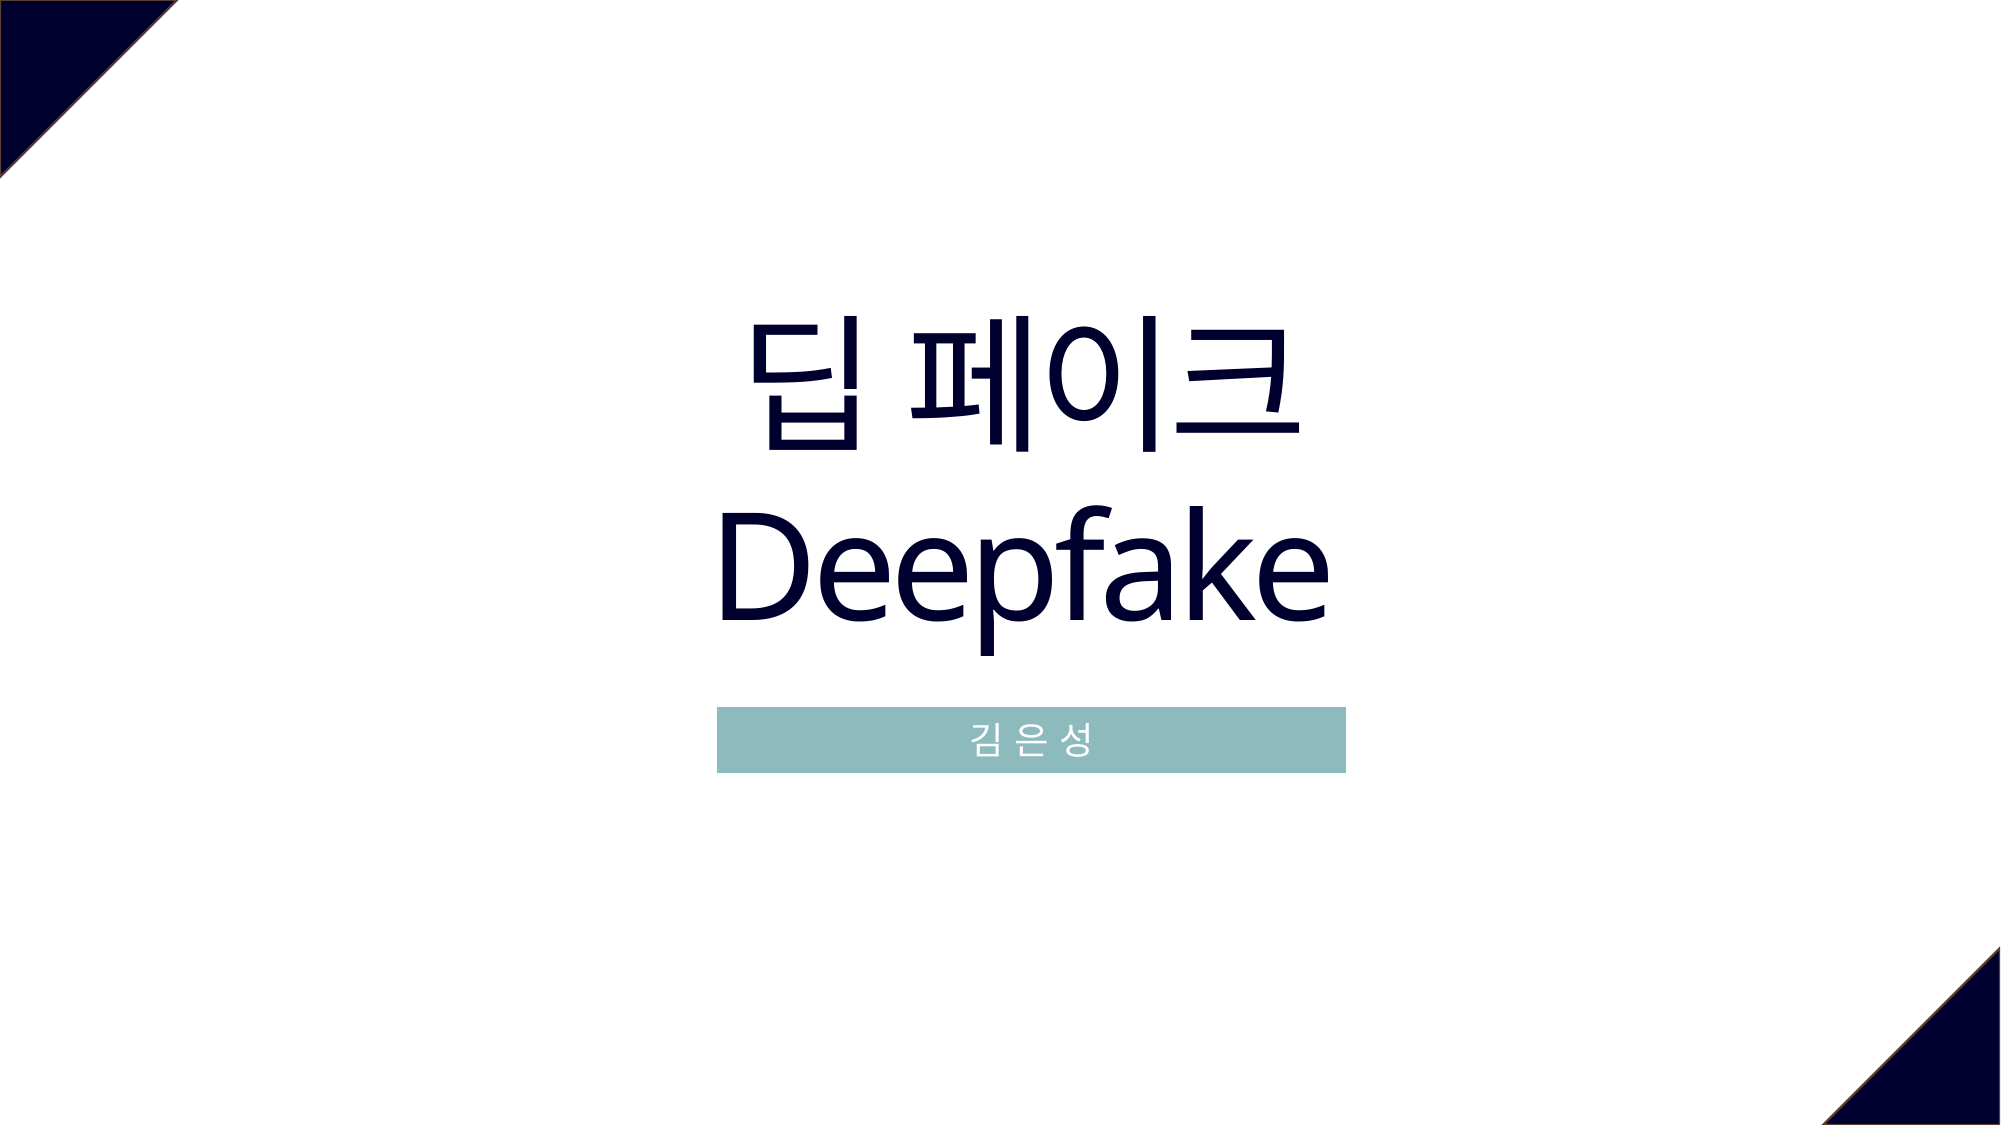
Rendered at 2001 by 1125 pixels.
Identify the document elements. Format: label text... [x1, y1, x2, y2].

text_box 딥 페이크 Deepfake [693, 283, 1352, 659]
text_box 김 은 성 [717, 707, 1346, 773]
